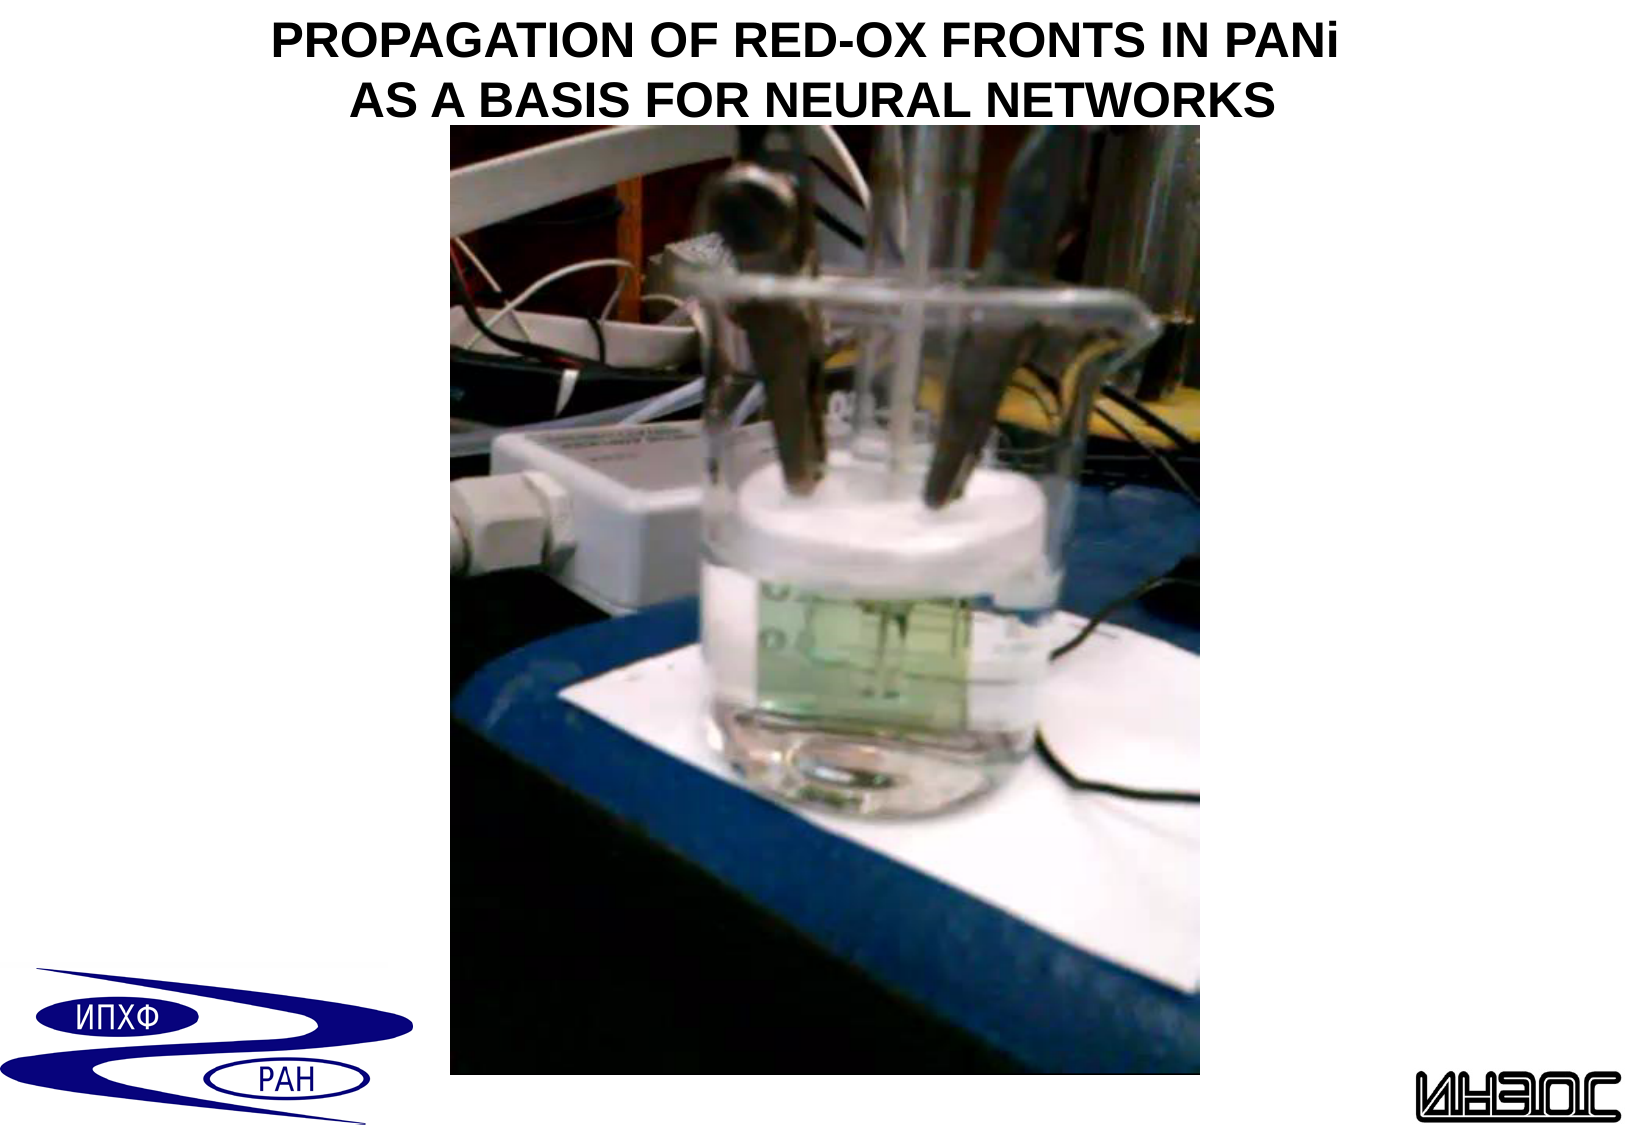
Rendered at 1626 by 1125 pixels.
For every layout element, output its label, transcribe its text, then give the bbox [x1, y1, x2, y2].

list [449, 124, 1201, 1076]
picture [0, 962, 413, 1125]
picture [1412, 1068, 1625, 1125]
text_box PROPAGATION OF RED-OX FRONTS IN PANi AS A BASIS FOR NEURAL NETWORKS [0, 0, 1625, 135]
